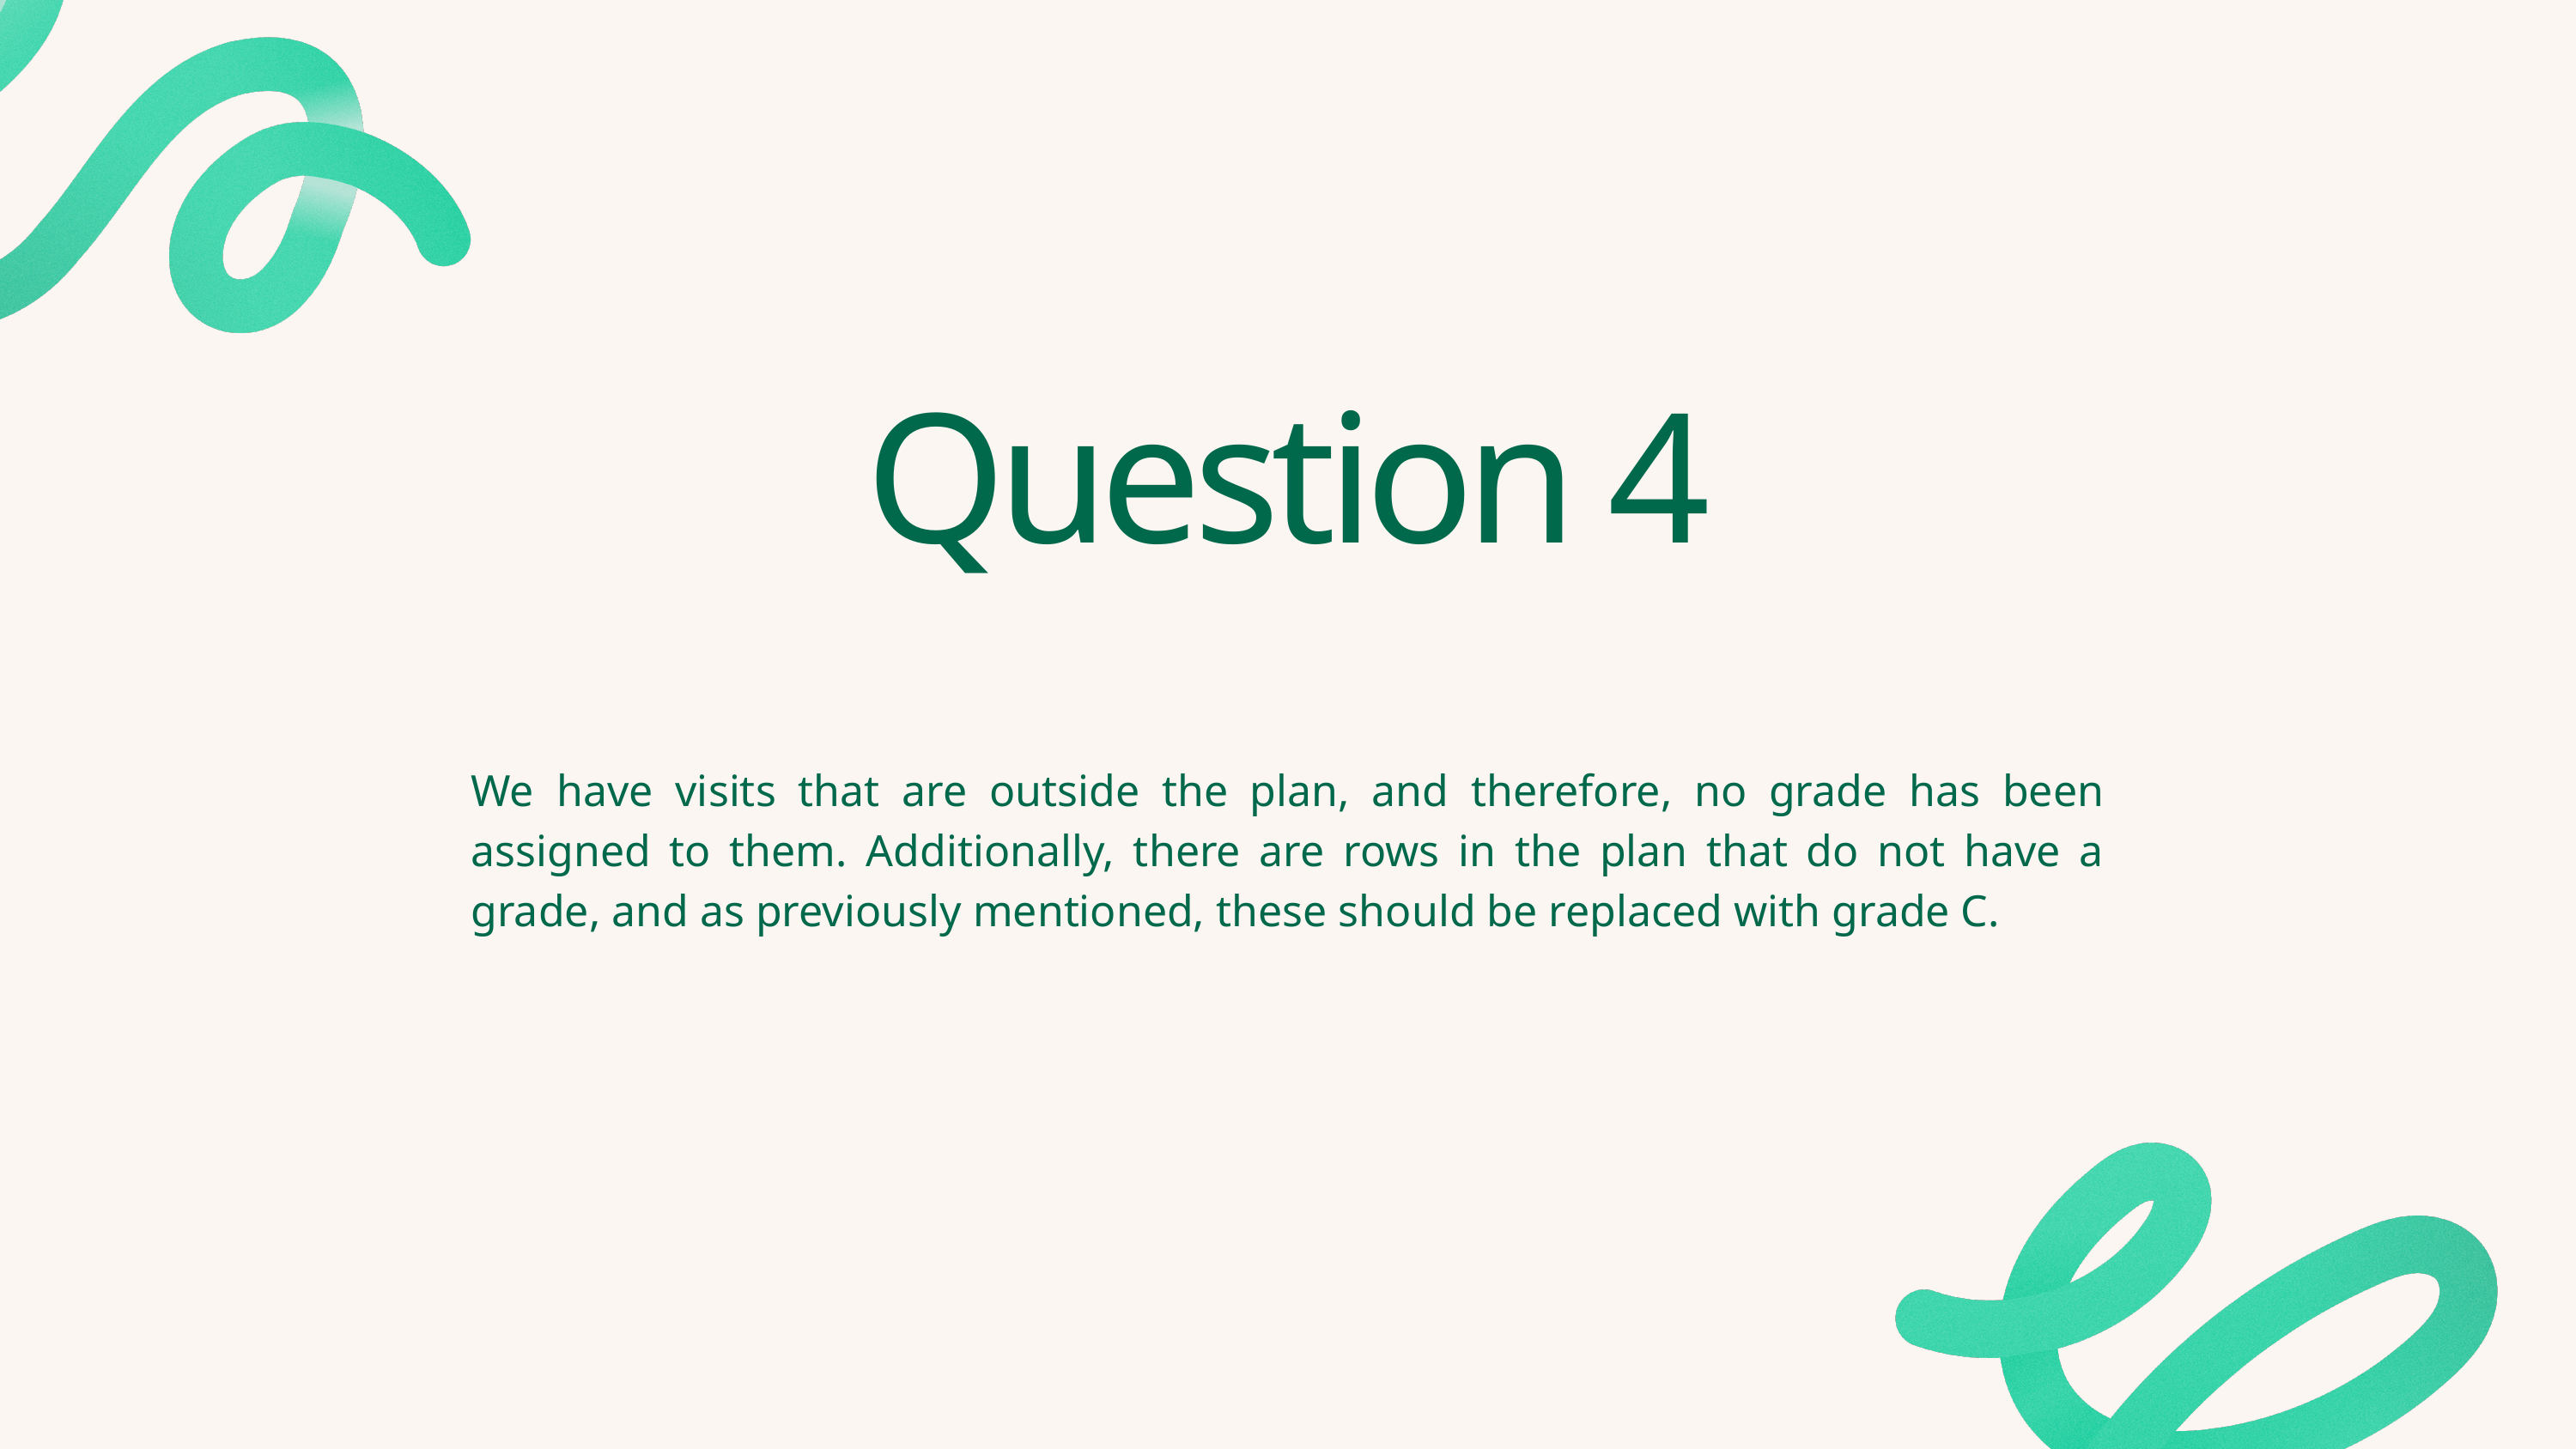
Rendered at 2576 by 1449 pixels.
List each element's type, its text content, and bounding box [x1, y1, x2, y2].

text_box [0, 0, 474, 333]
text_box We have visits that are outside the plan, and therefore, no grade has been assigned to them. Additionally, there are rows in the plan that do not have a grade, and as previously mentioned, these should be replaced with grade C. [471, 634, 2105, 1331]
text_box [1892, 1138, 2576, 1449]
text_box Question 4 [598, 417, 1978, 579]
